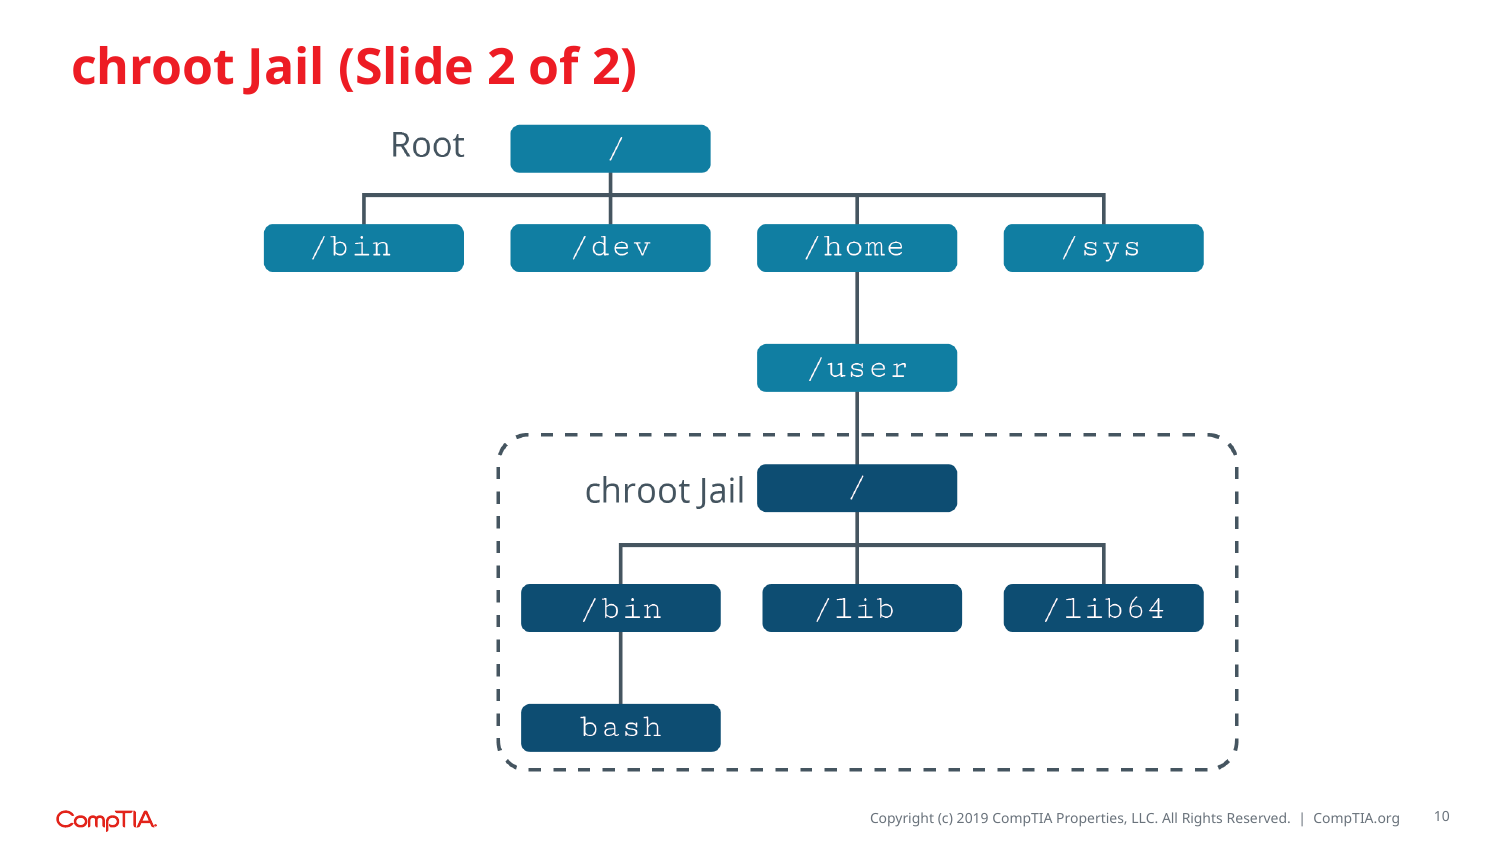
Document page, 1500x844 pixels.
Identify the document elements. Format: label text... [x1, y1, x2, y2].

title chroot Jail (Slide 2 of 2) [56, 12, 1444, 117]
picture [261, 115, 1239, 773]
slide_number 10 [1407, 800, 1450, 835]
